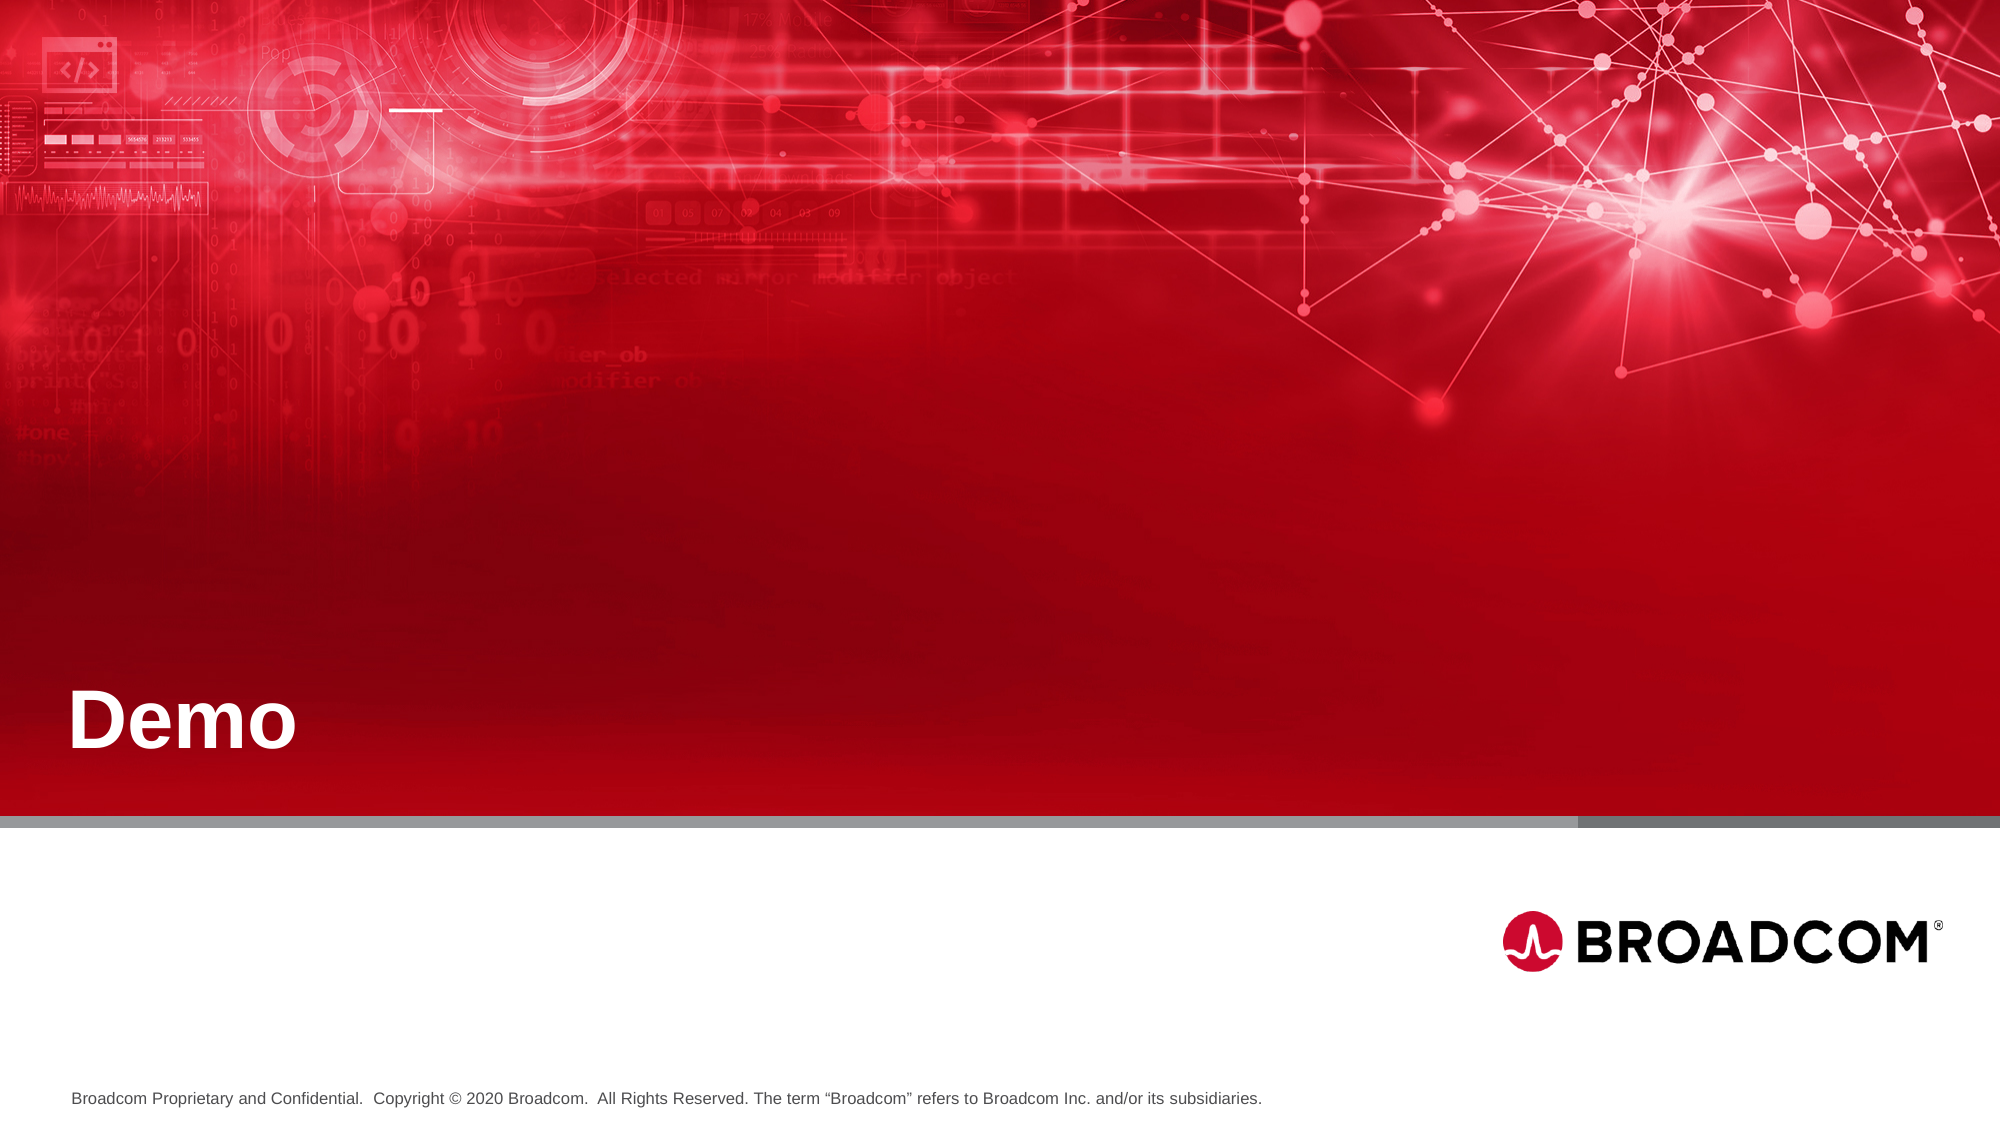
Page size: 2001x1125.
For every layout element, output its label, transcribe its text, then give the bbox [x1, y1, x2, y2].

picture [0, 0, 2000, 816]
list Demo [67, 679, 1290, 766]
picture [1503, 911, 1943, 972]
